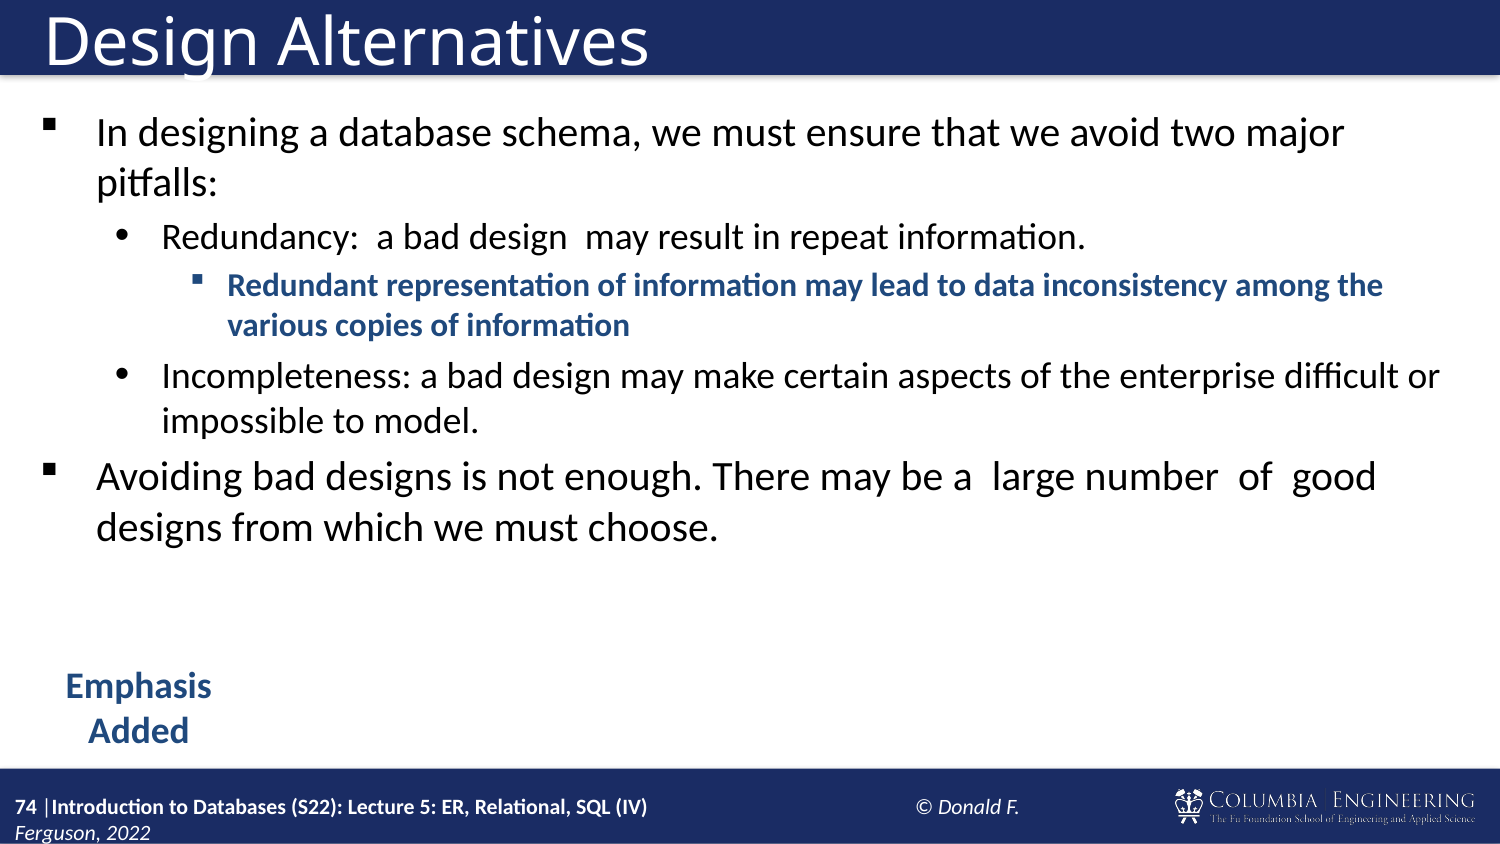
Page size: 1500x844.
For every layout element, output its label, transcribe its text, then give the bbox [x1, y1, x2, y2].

title Design Alternatives [28, 0, 1450, 73]
text_box Emphasis Added [50, 653, 228, 758]
list In designing a database schema, we must ensure that we avoid two major pitfalls: Redundancy: a bad design may result in repeat information. Redundant representation of information may lead to data inconsistency among the various copies of information Incompleteness: a bad design may make certain aspects of the enterprise difficult or impossible to model. Avoiding bad designs is not enough. There may be a large number of good designs from which we must choose. [24, 96, 1475, 760]
